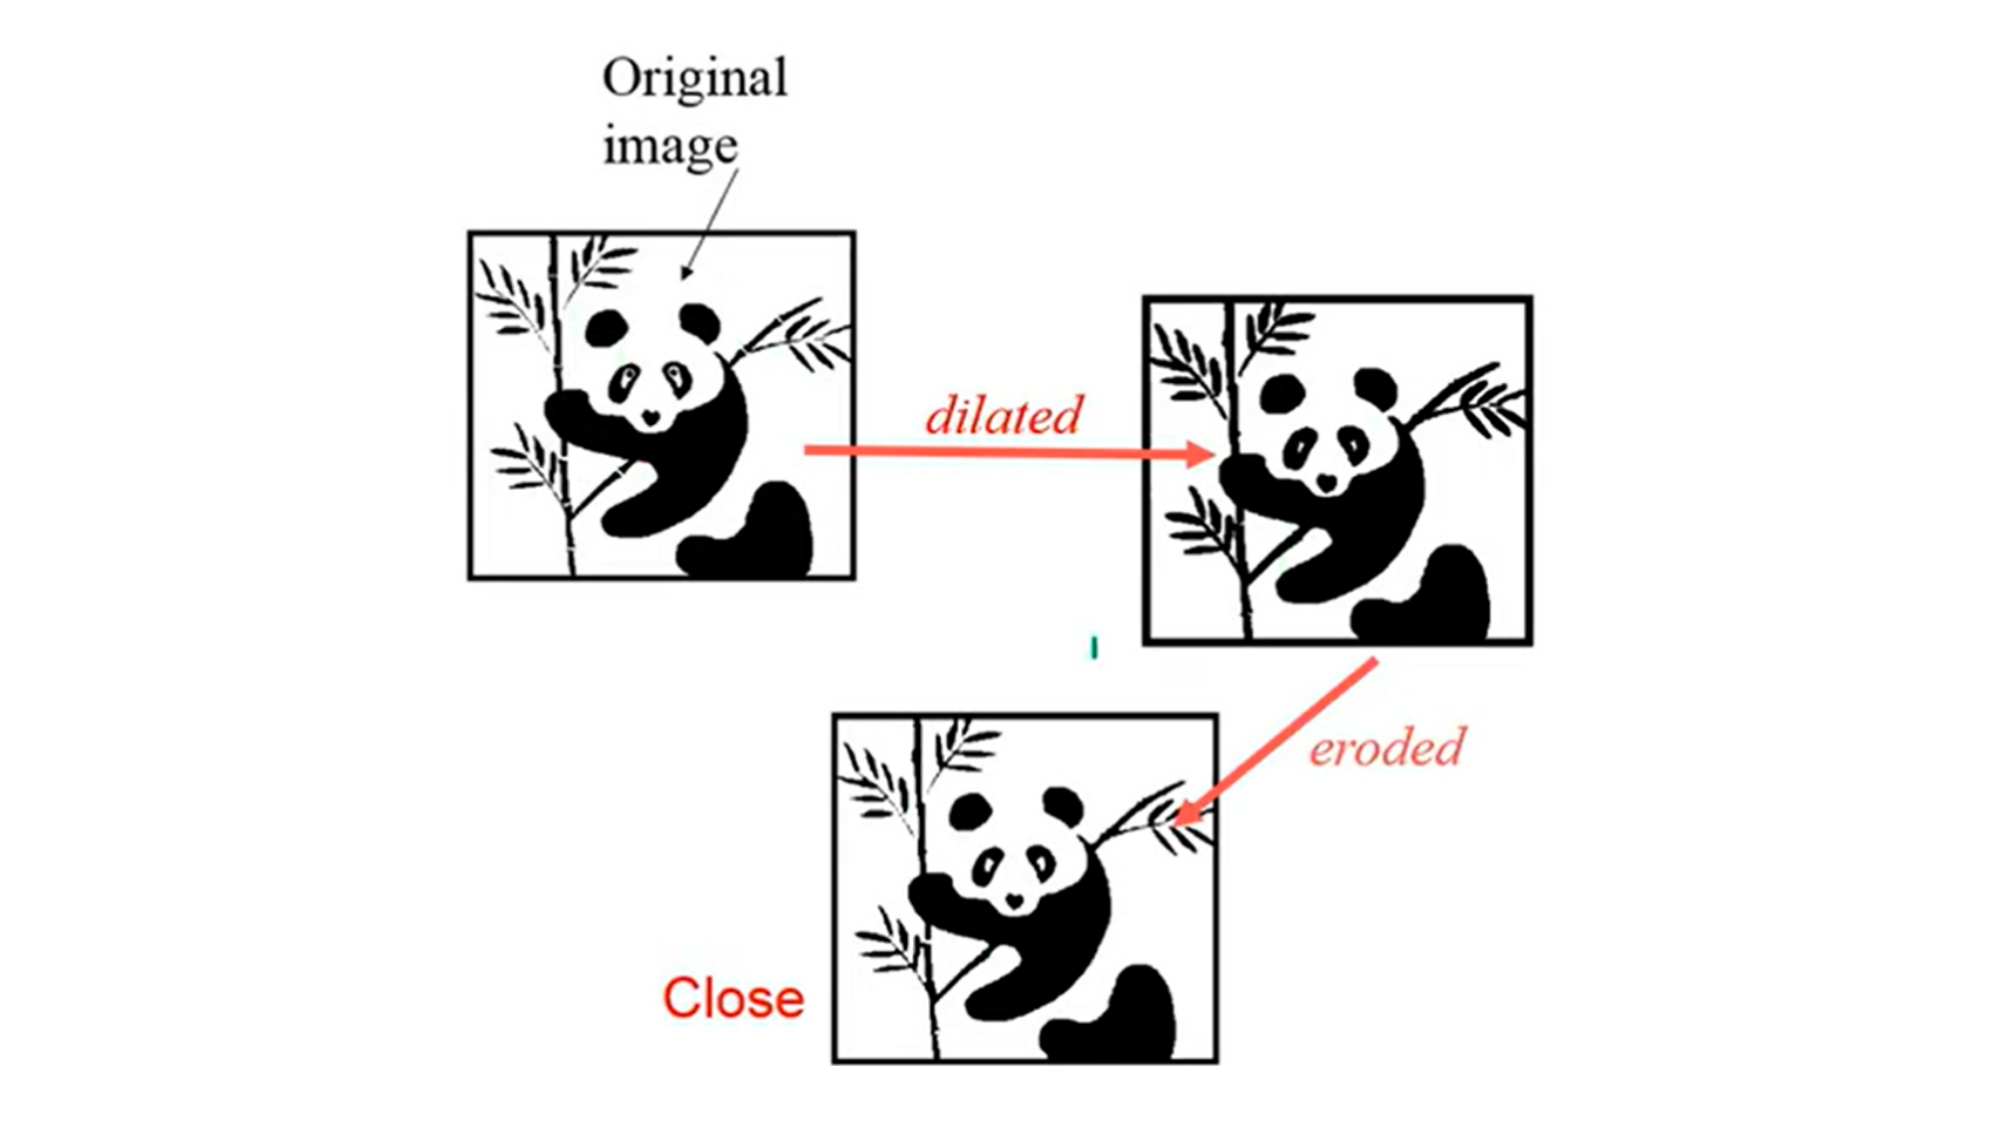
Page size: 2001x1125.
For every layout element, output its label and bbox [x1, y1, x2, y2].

picture [430, 30, 1570, 1066]
